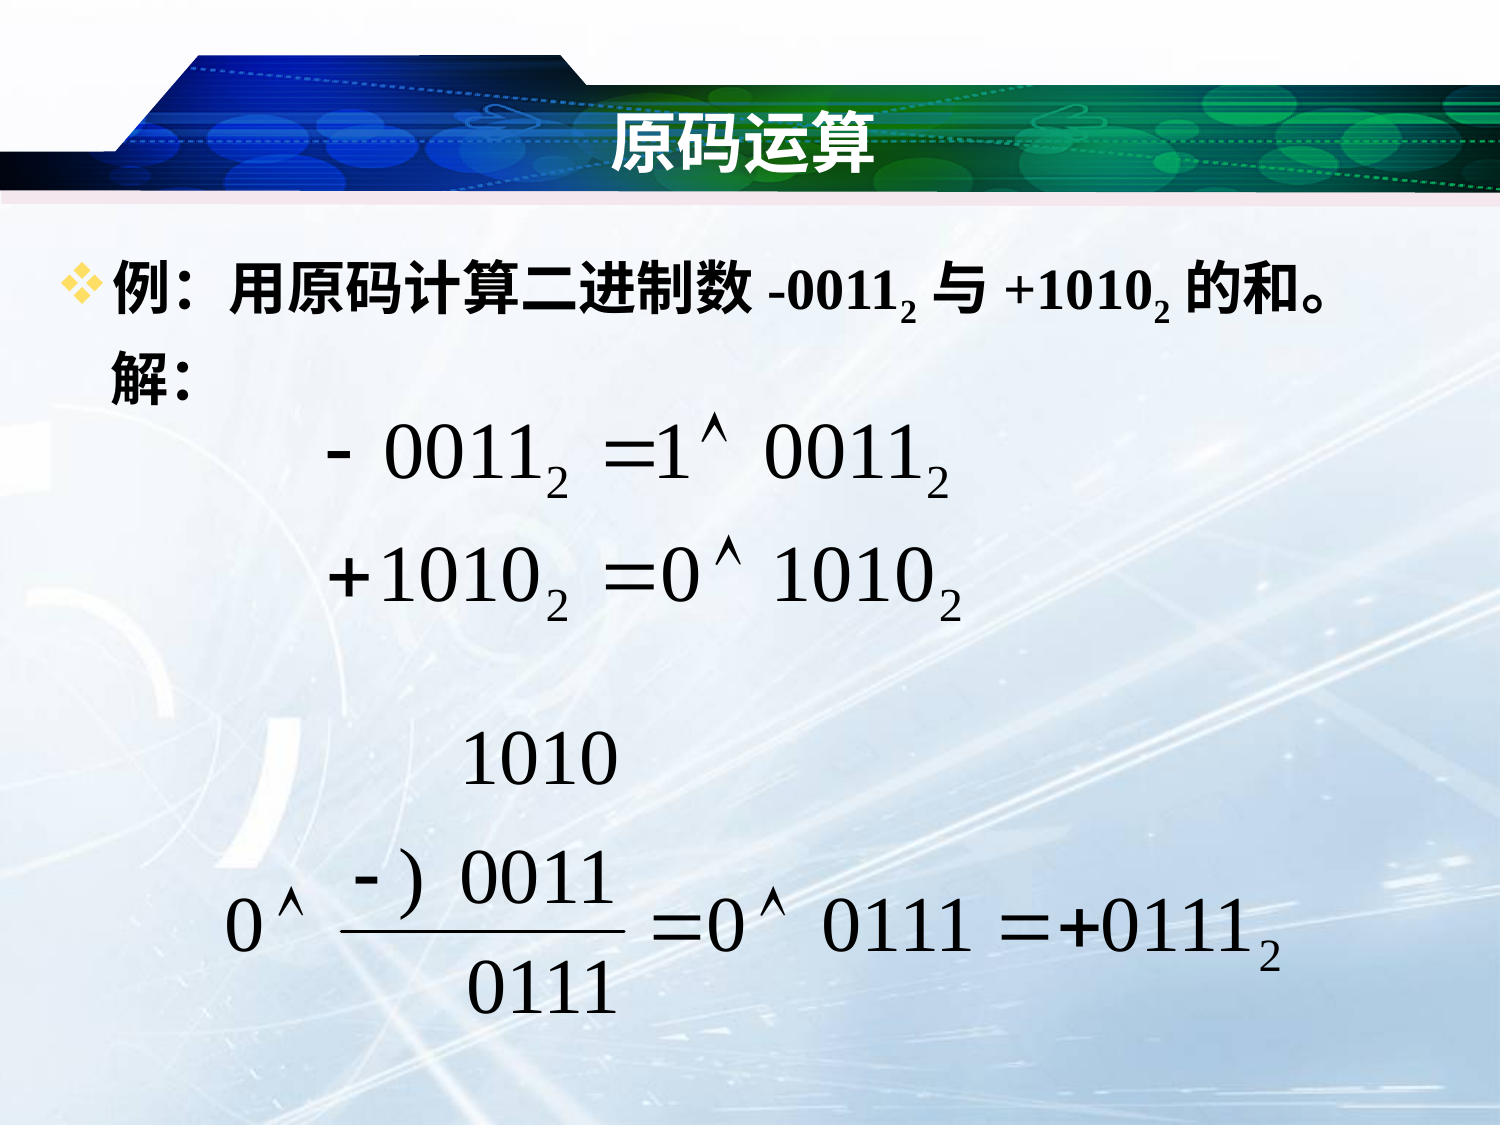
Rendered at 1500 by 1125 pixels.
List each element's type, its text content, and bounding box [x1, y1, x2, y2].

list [312, 396, 975, 641]
title 原码运算 [99, 94, 1388, 188]
picture [0, 0, 1500, 1125]
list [213, 706, 1294, 1031]
list 例：用原码计算二进制数-00112与+10102的和。 解： [40, 243, 1436, 499]
